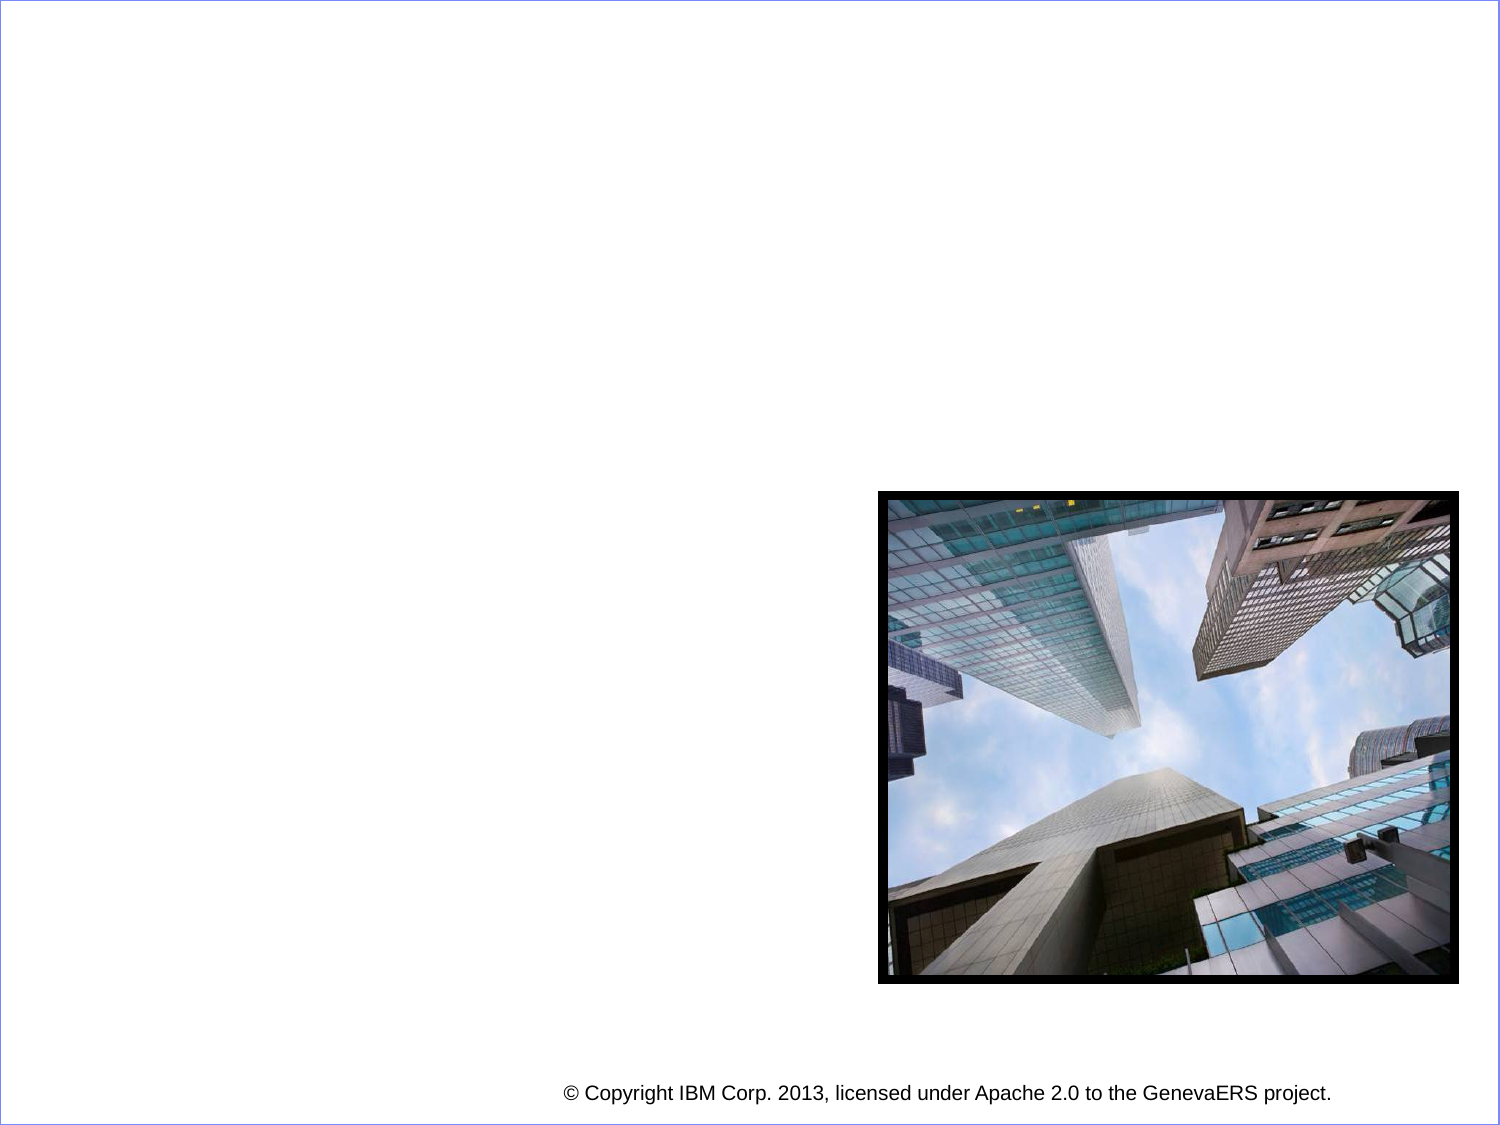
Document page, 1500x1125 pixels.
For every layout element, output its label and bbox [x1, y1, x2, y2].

picture [888, 500, 1450, 975]
